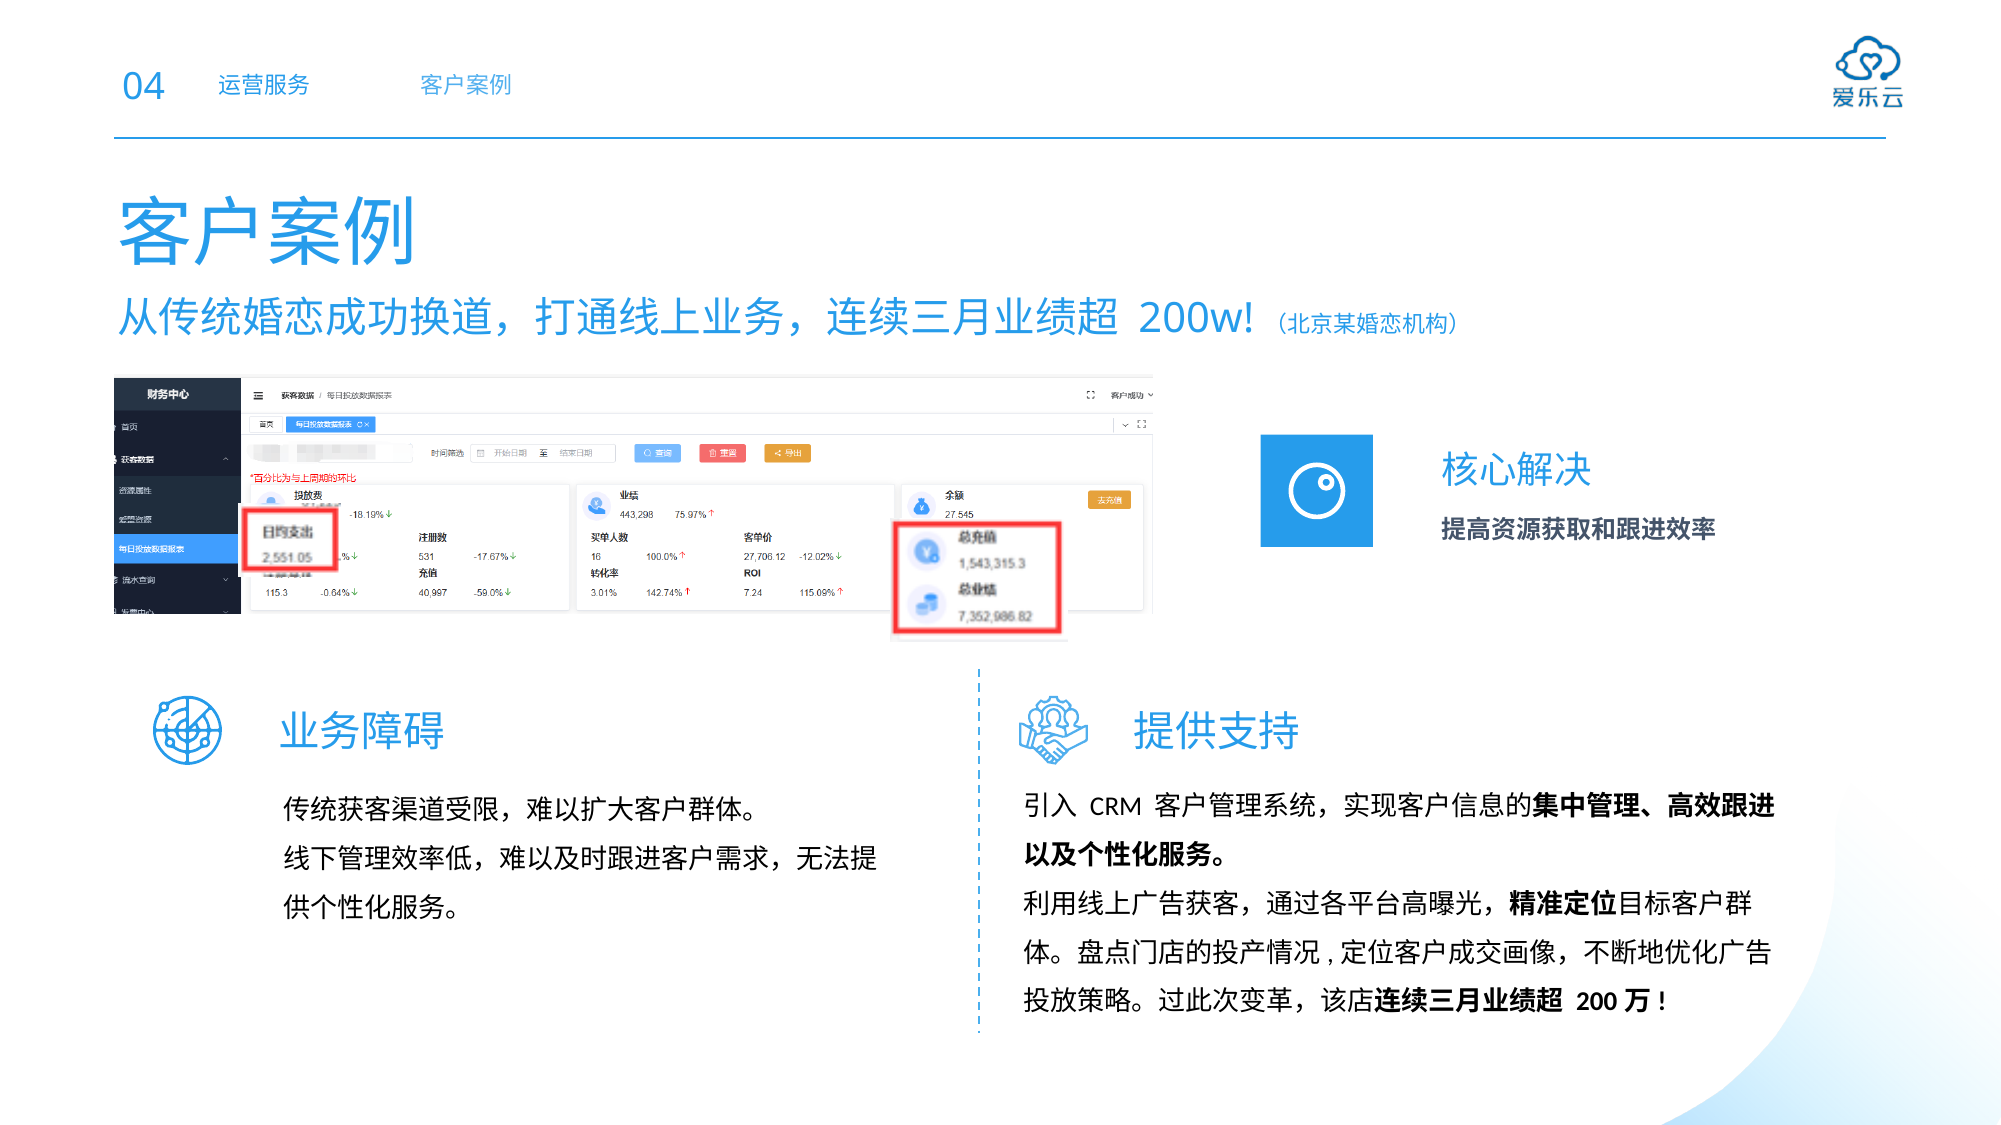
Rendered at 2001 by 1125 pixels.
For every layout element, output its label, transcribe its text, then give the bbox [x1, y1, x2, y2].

picture [1804, 15, 1932, 116]
text_box 从传统婚恋成功换道，打通线上业务，连续三月业绩超 200w!（北京某婚恋机构） [102, 283, 1619, 349]
text_box 提高资源获取和跟进效率 [1427, 494, 1782, 552]
picture [1449, 723, 2001, 1125]
text_box 业务障碍 [263, 697, 618, 763]
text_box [152, 695, 222, 765]
text_box 运营服务 [212, 63, 405, 106]
text_box 客户案例 [405, 63, 890, 106]
text_box 04 [107, 54, 212, 115]
text_box 引入 CRM 客户管理系统，实现客户信息的集中管理、高效跟进以及个性化服务。 利用线上广告获客，通过各平台高曝光，精准定位目标客户群体。盘点门店的投产情况,定位客户成交画像，不断地优化广告投放策略。过此次变革，该店连续三月业绩超 200万! [1008, 765, 1449, 1024]
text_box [1260, 434, 1373, 547]
picture [113, 374, 1153, 642]
text_box [1019, 695, 1088, 765]
text_box 提供支持 [1118, 697, 1474, 763]
text_box 核心解决 [1427, 438, 1782, 494]
text_box 客户案例 [102, 176, 999, 282]
text_box 传统获客渠道受限，难以扩大客户群体。 线下管理效率低，难以及时跟进客户需求，无法提供个性化服务。 [268, 769, 911, 931]
